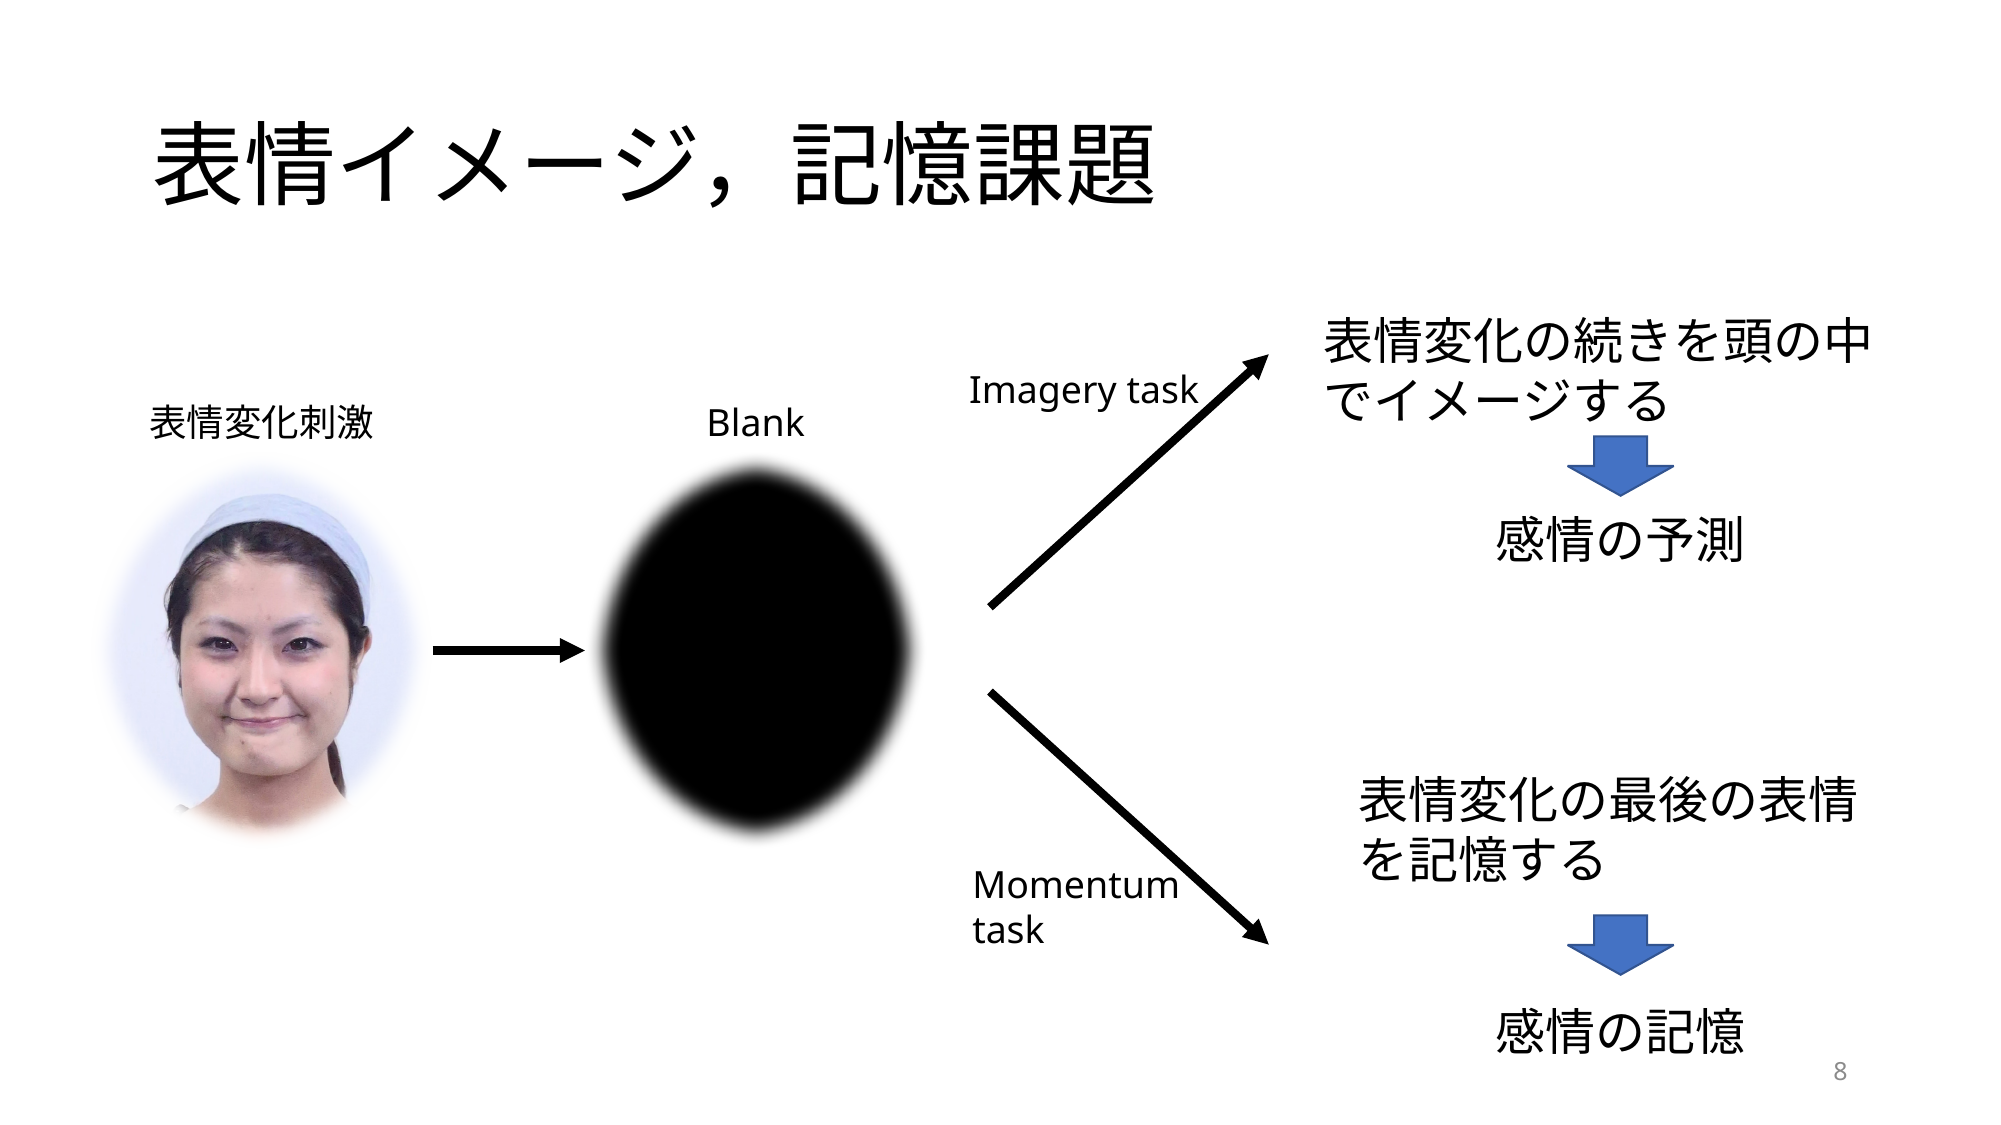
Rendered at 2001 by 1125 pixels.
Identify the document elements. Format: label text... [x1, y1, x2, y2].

text_box 表情変化刺激 [89, 391, 434, 449]
picture [89, 449, 434, 851]
title 表情イメージ，記憶課題 [137, 59, 1863, 278]
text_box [989, 354, 1269, 608]
text_box Momentum task [957, 853, 1211, 959]
text_box [1567, 914, 1675, 976]
text_box Imagery task [954, 359, 989, 419]
text_box 感情の予測 [1309, 501, 1933, 576]
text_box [989, 691, 1269, 945]
text_box 表情変化の最後の表情を記憶する [1343, 761, 1898, 897]
slide_number 8 [1412, 1042, 1863, 1103]
text_box 表情変化の続きを頭の中でイメージする [1309, 301, 1933, 437]
picture [584, 449, 928, 851]
text_box Blank [691, 391, 820, 449]
text_box [1567, 435, 1675, 497]
text_box 感情の記憶 [1309, 992, 1933, 1068]
